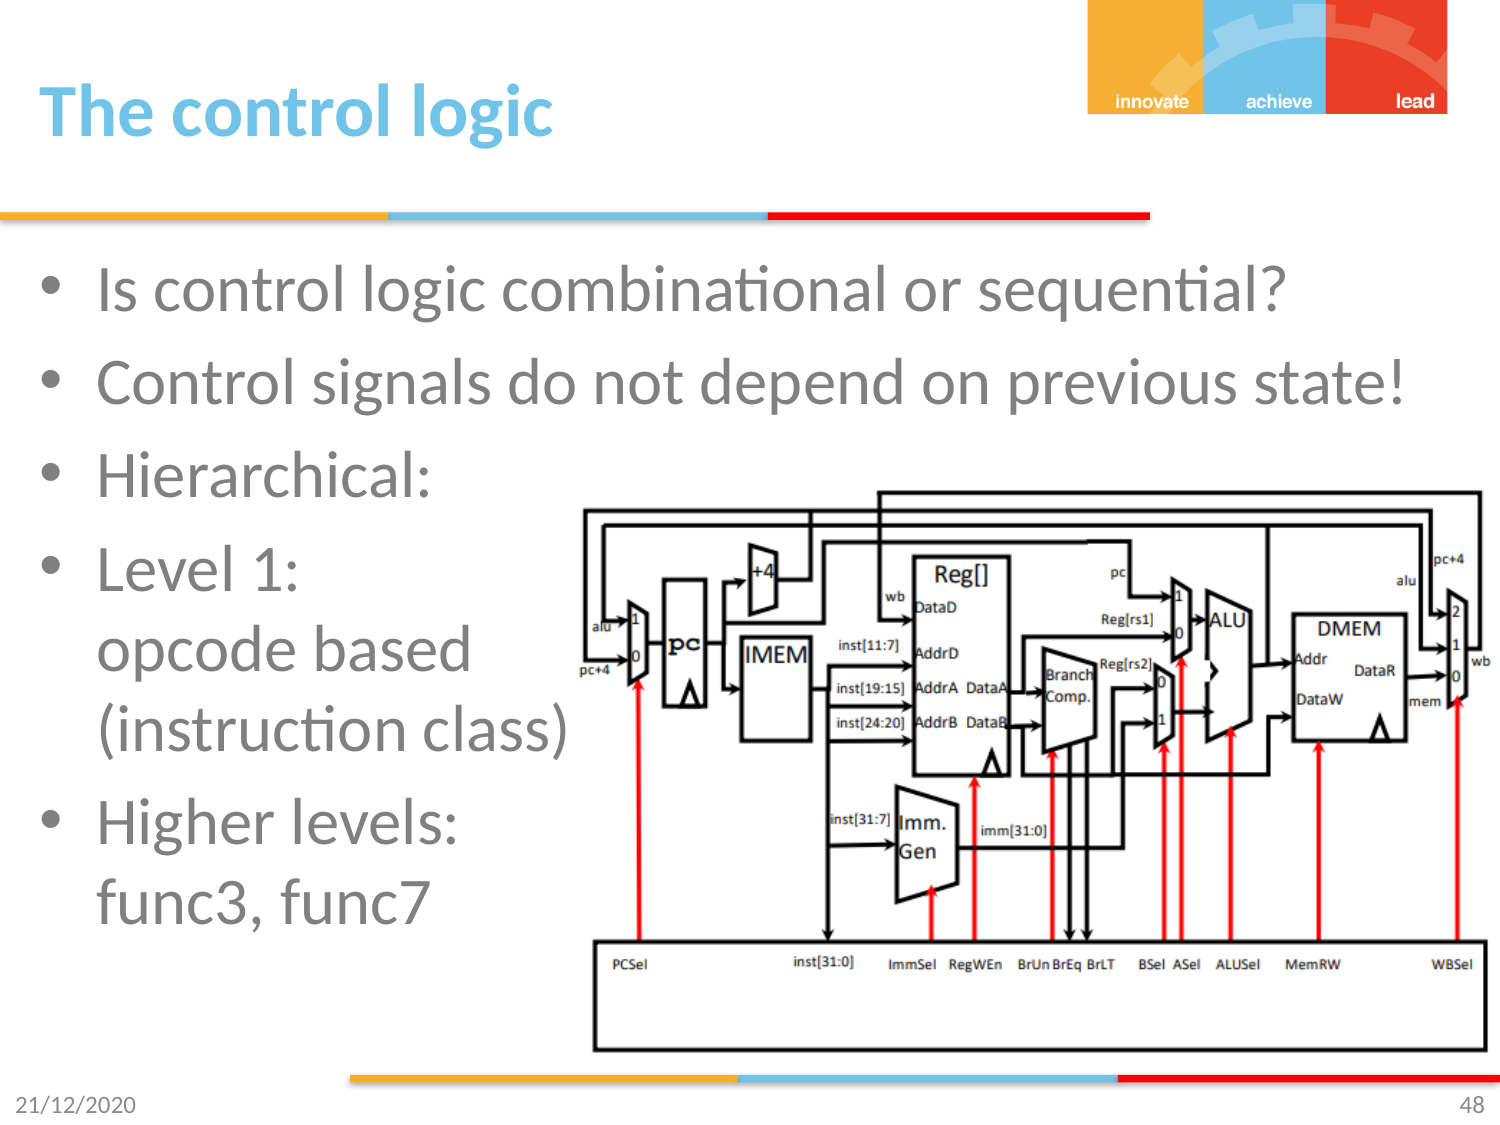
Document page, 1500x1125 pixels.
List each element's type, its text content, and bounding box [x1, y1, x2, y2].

picture [1087, 0, 1448, 114]
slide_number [0, 1082, 300, 1125]
slide_number 48 [1425, 1082, 1500, 1125]
list Is control logic combinational or sequential? Control signals do not depend on previous state! Hierarchical: Level 1: opcode based (instruction class) Higher levels: func3, func7 [24, 237, 1475, 1060]
title The control logic [24, 8, 1063, 205]
picture [578, 482, 1496, 1061]
